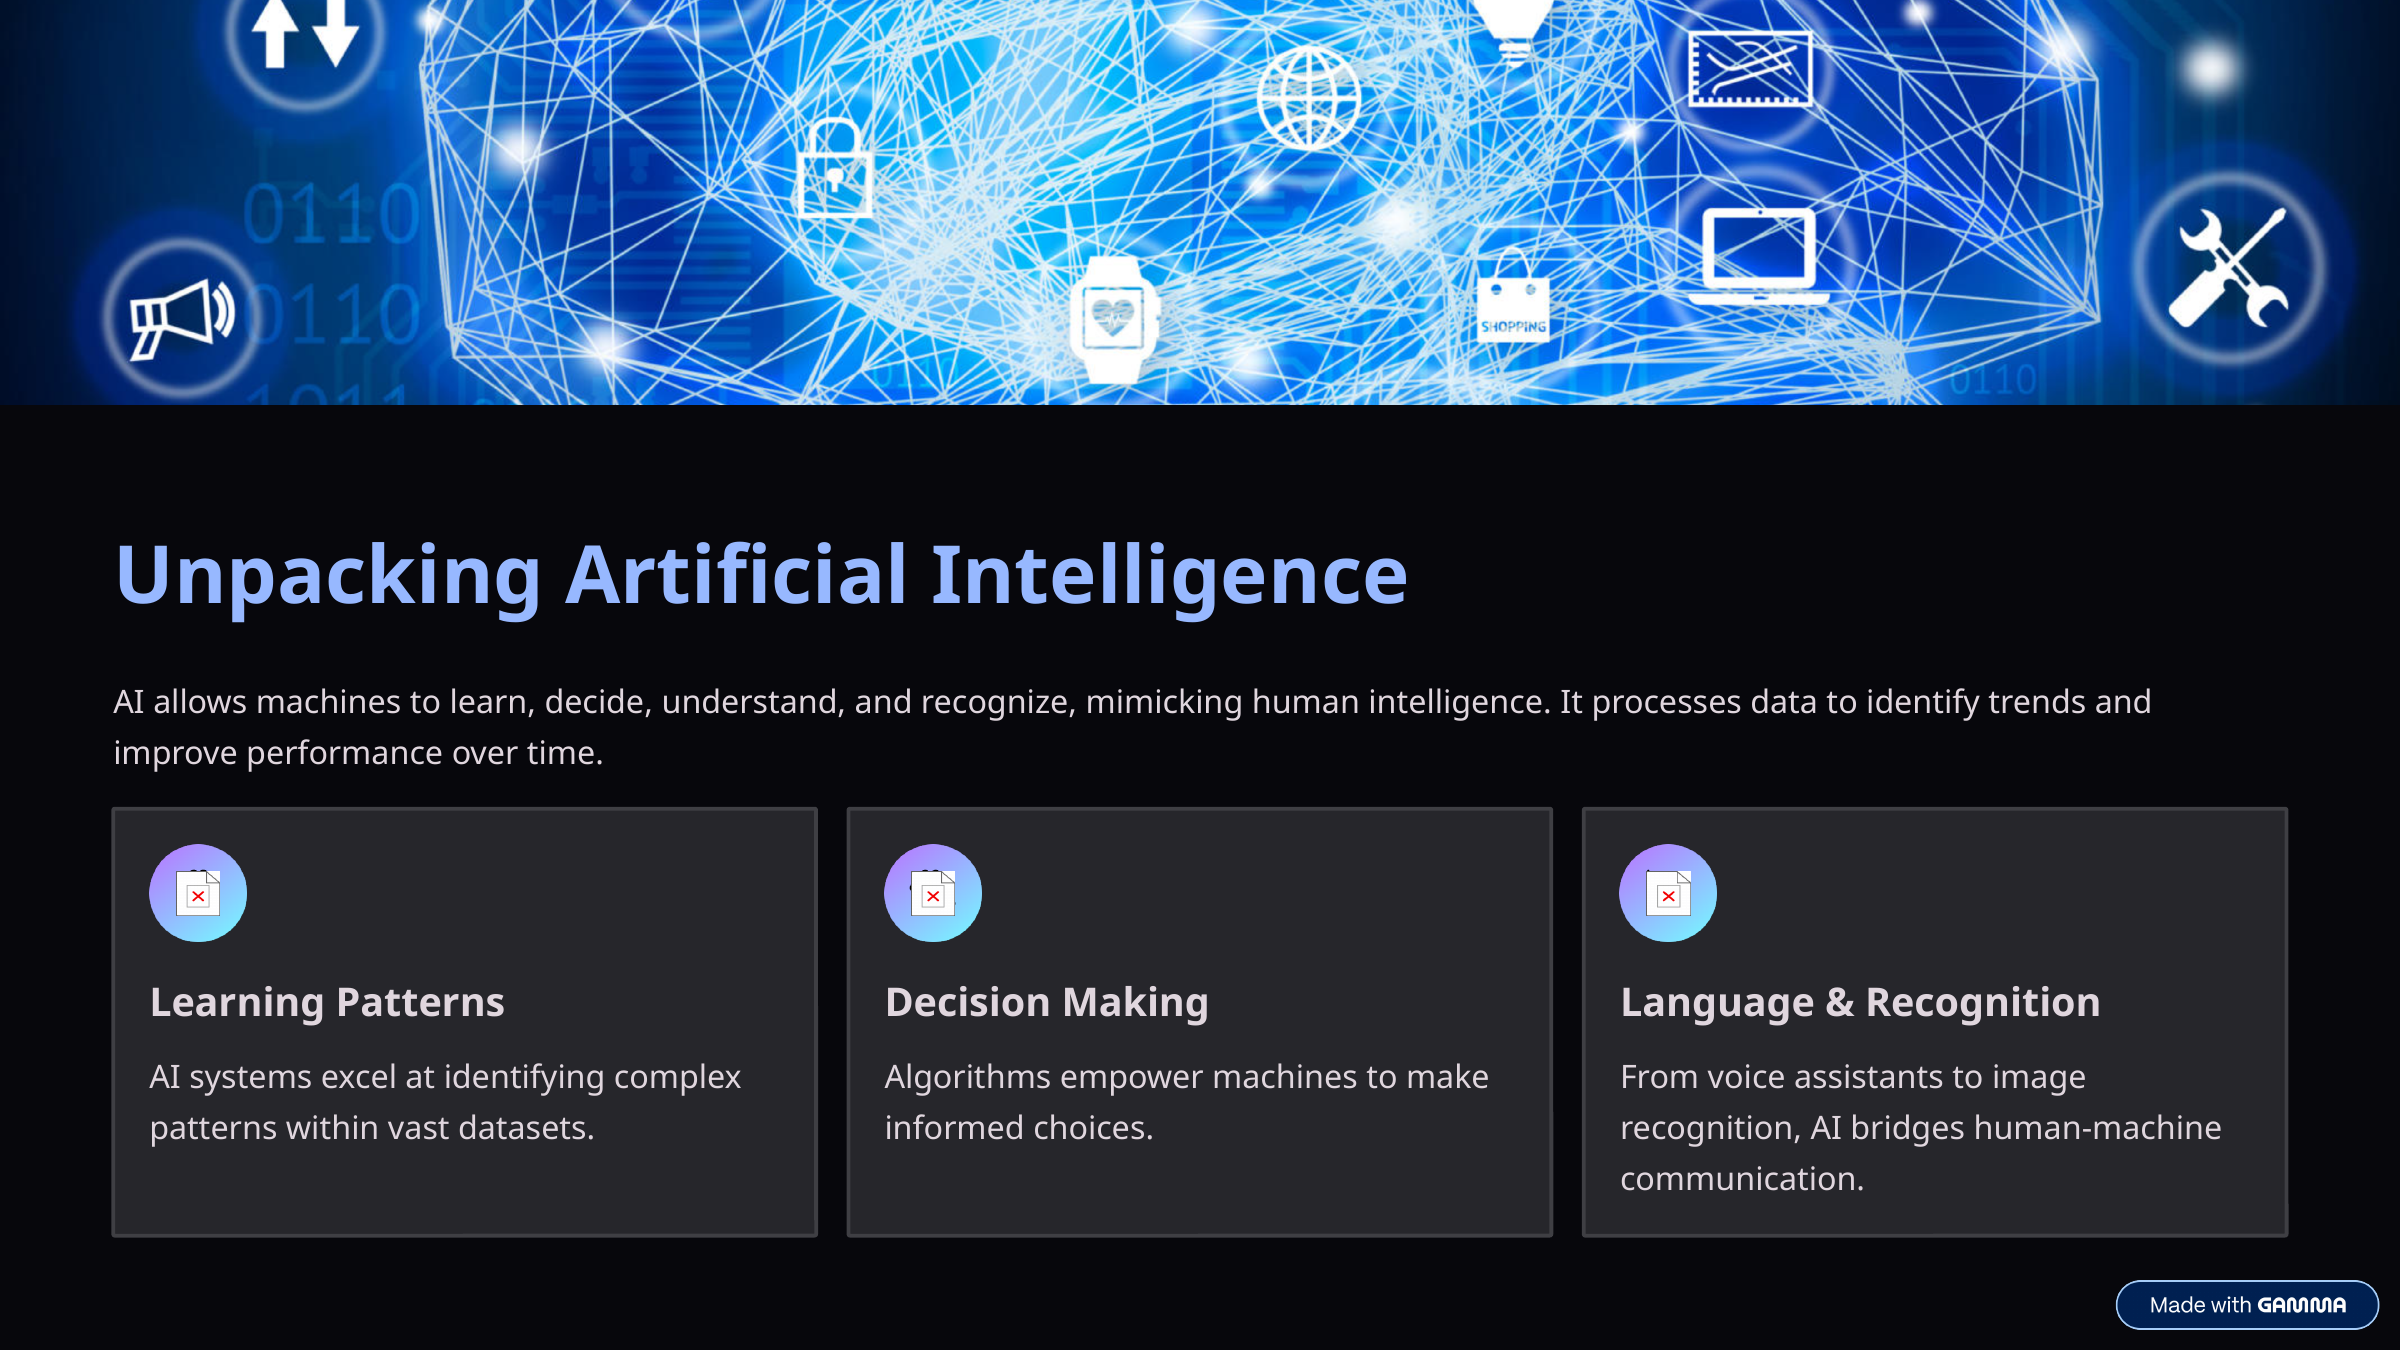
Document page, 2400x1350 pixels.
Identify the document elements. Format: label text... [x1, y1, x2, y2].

text_box AI systems excel at identifying complex patterns within vast datasets. [149, 1044, 781, 1148]
text_box AI allows machines to learn, decide, understand, and recognize, mimicking human intelligence. It processes data to identify trends and improve performance over time. [113, 668, 2287, 773]
picture [884, 844, 982, 942]
text_box [848, 808, 1552, 1236]
text_box Unpacking Artificial Intelligence [113, 518, 1729, 621]
text_box Decision Making [884, 974, 1303, 1025]
text_box [113, 808, 817, 1236]
text_box Language & Recognition [1619, 974, 2237, 1025]
picture [149, 844, 247, 942]
text_box From voice assistants to image recognition, AI bridges human-machine communication. [1619, 1044, 2251, 1200]
picture [2106, 1271, 2389, 1339]
text_box [1583, 808, 2287, 1236]
picture [0, 0, 2400, 405]
picture [1619, 844, 1717, 942]
text_box Learning Patterns [149, 974, 613, 1025]
text_box Algorithms empower machines to make informed choices. [884, 1044, 1516, 1148]
